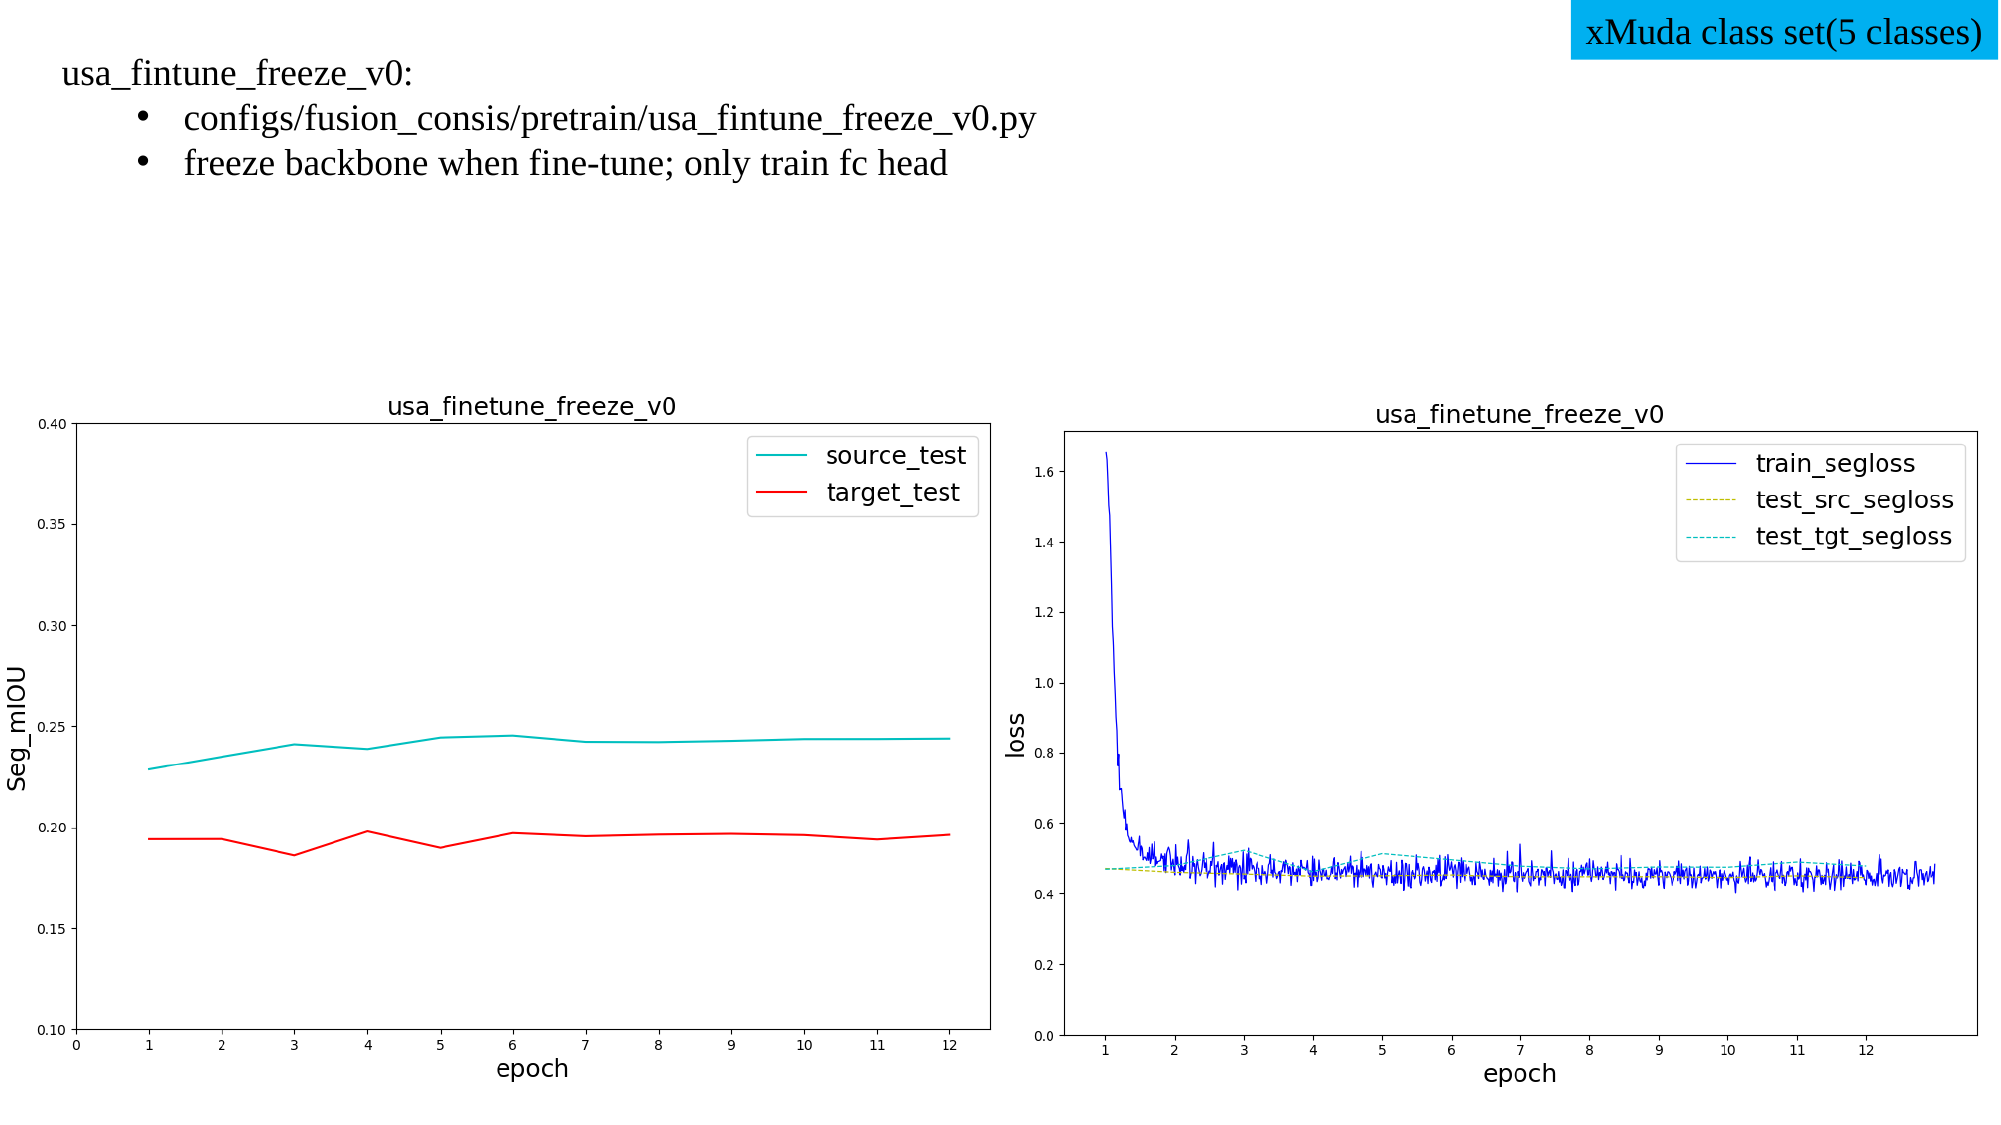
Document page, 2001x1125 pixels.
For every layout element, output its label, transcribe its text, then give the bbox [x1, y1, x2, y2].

picture [0, 381, 1983, 1091]
text_box xMuda class set(5 classes) [1570, 0, 1999, 60]
text_box usa_fintune_freeze_v0: configs/fusion_consis/pretrain/usa_fintune_freeze_v0.py freeze backbone when fine-tune; only train fc head [46, 40, 1054, 191]
